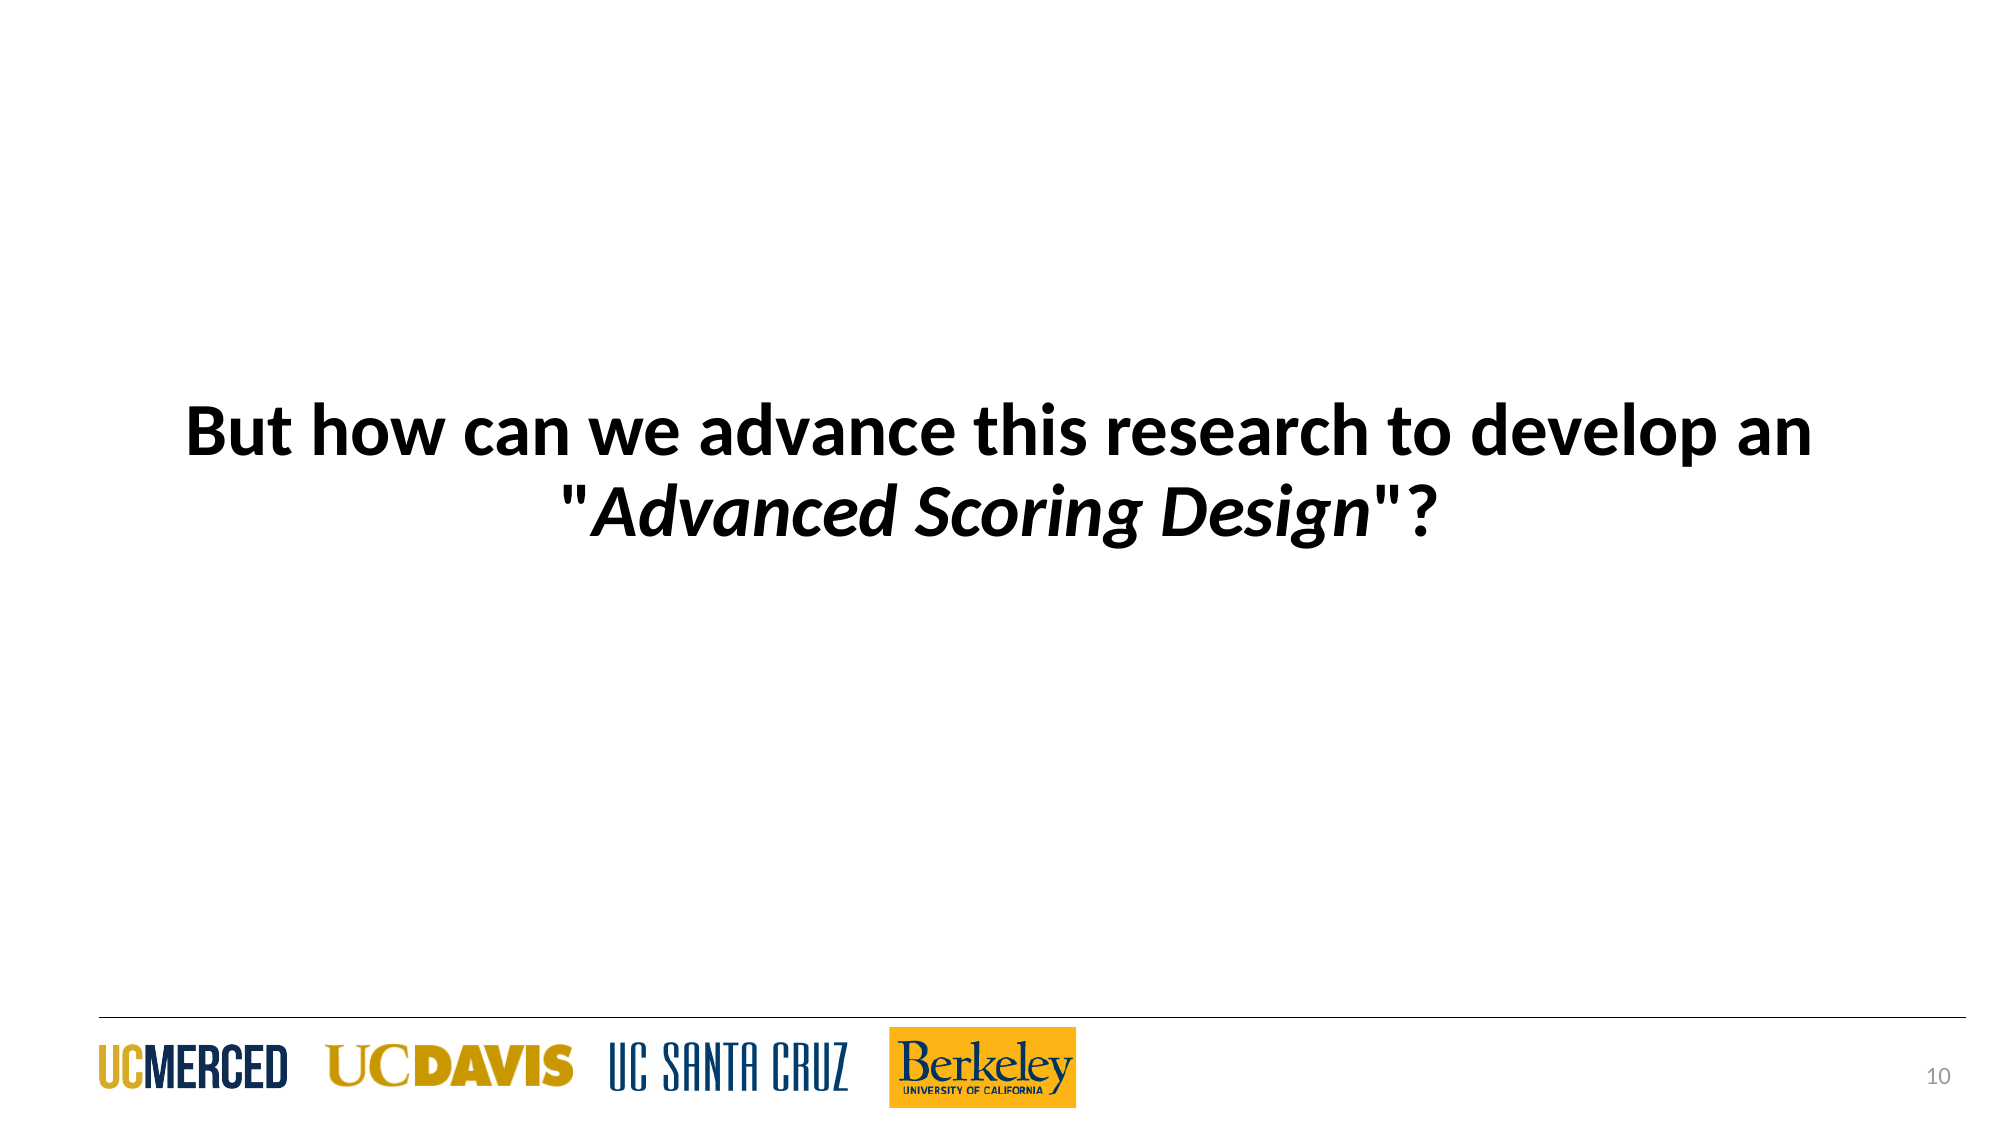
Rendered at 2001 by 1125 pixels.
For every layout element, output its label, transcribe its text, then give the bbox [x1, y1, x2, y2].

title But how can we advance this research to develop an "Advanced Scoring Design"? [138, 383, 1862, 563]
slide_number 10 [1752, 1044, 1967, 1105]
picture [99, 1044, 287, 1089]
picture [324, 1043, 573, 1087]
picture [889, 1027, 1077, 1108]
picture [610, 1042, 848, 1091]
